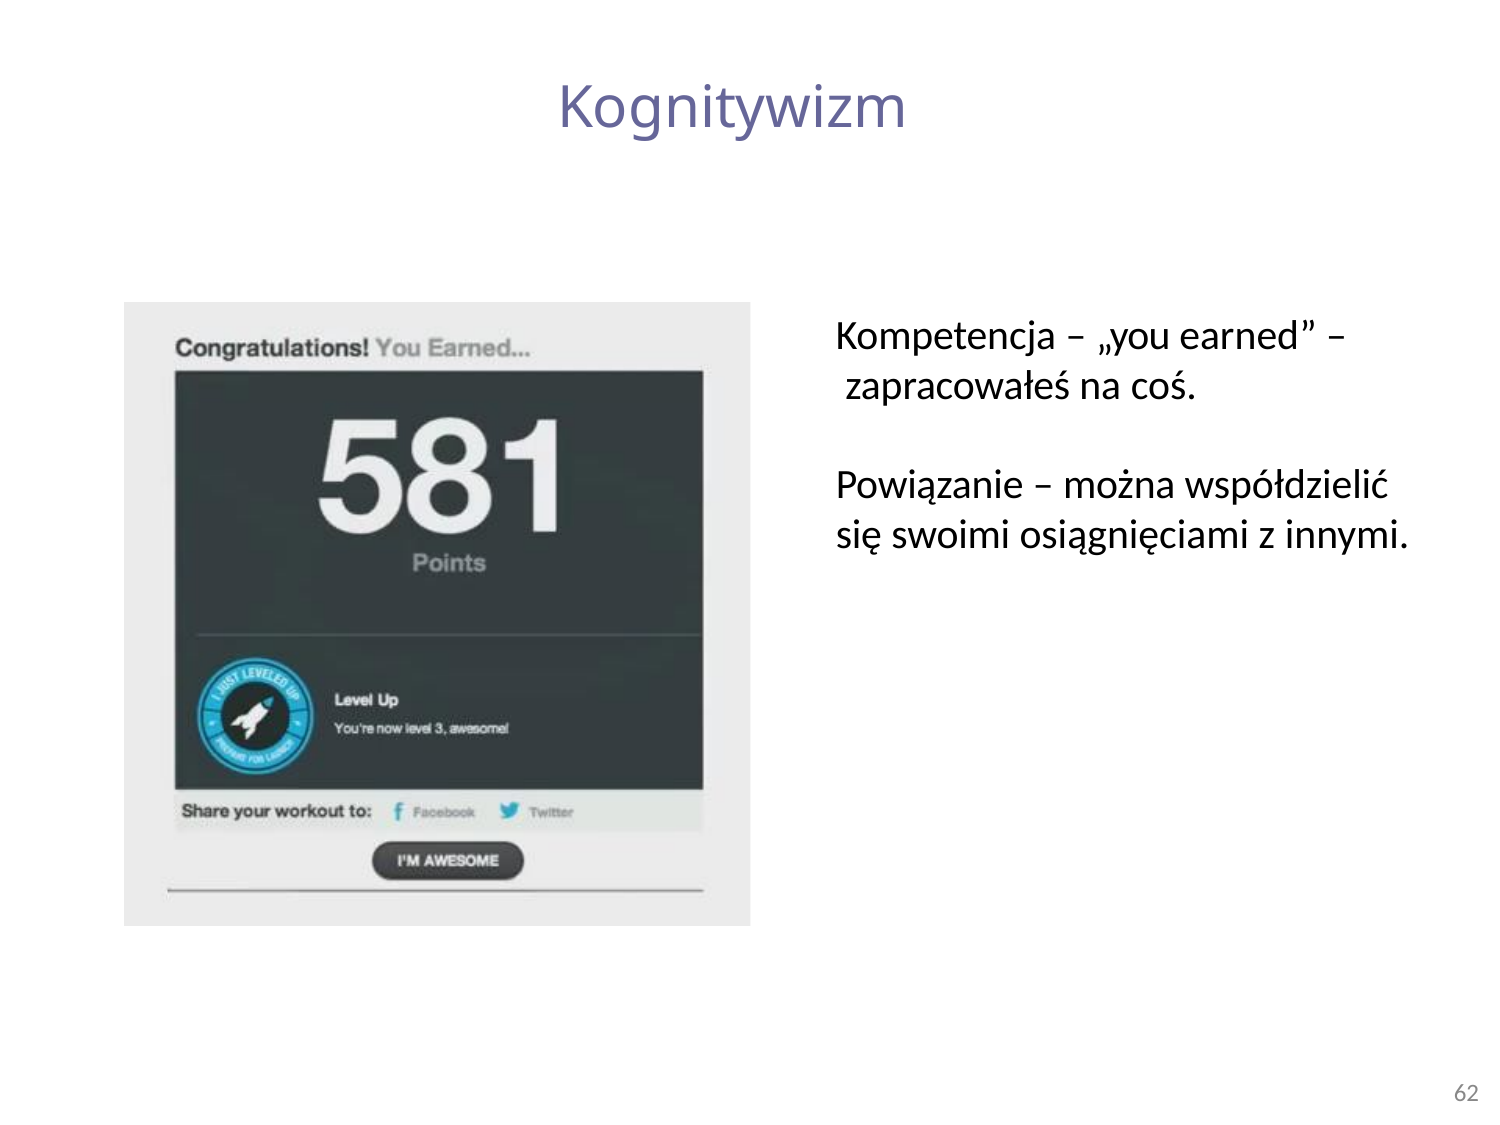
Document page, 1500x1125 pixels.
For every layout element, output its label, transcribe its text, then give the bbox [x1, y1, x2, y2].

title Kognitywizm [555, 66, 970, 257]
text_box Kompetencja – „you earned” – zapracowałeś na coś. Powiązanie – można współdzielić się swoimi osiągnięciami z innymi. [833, 305, 1415, 557]
text_box [124, 302, 751, 926]
slide_number 62 [1447, 1081, 1486, 1125]
